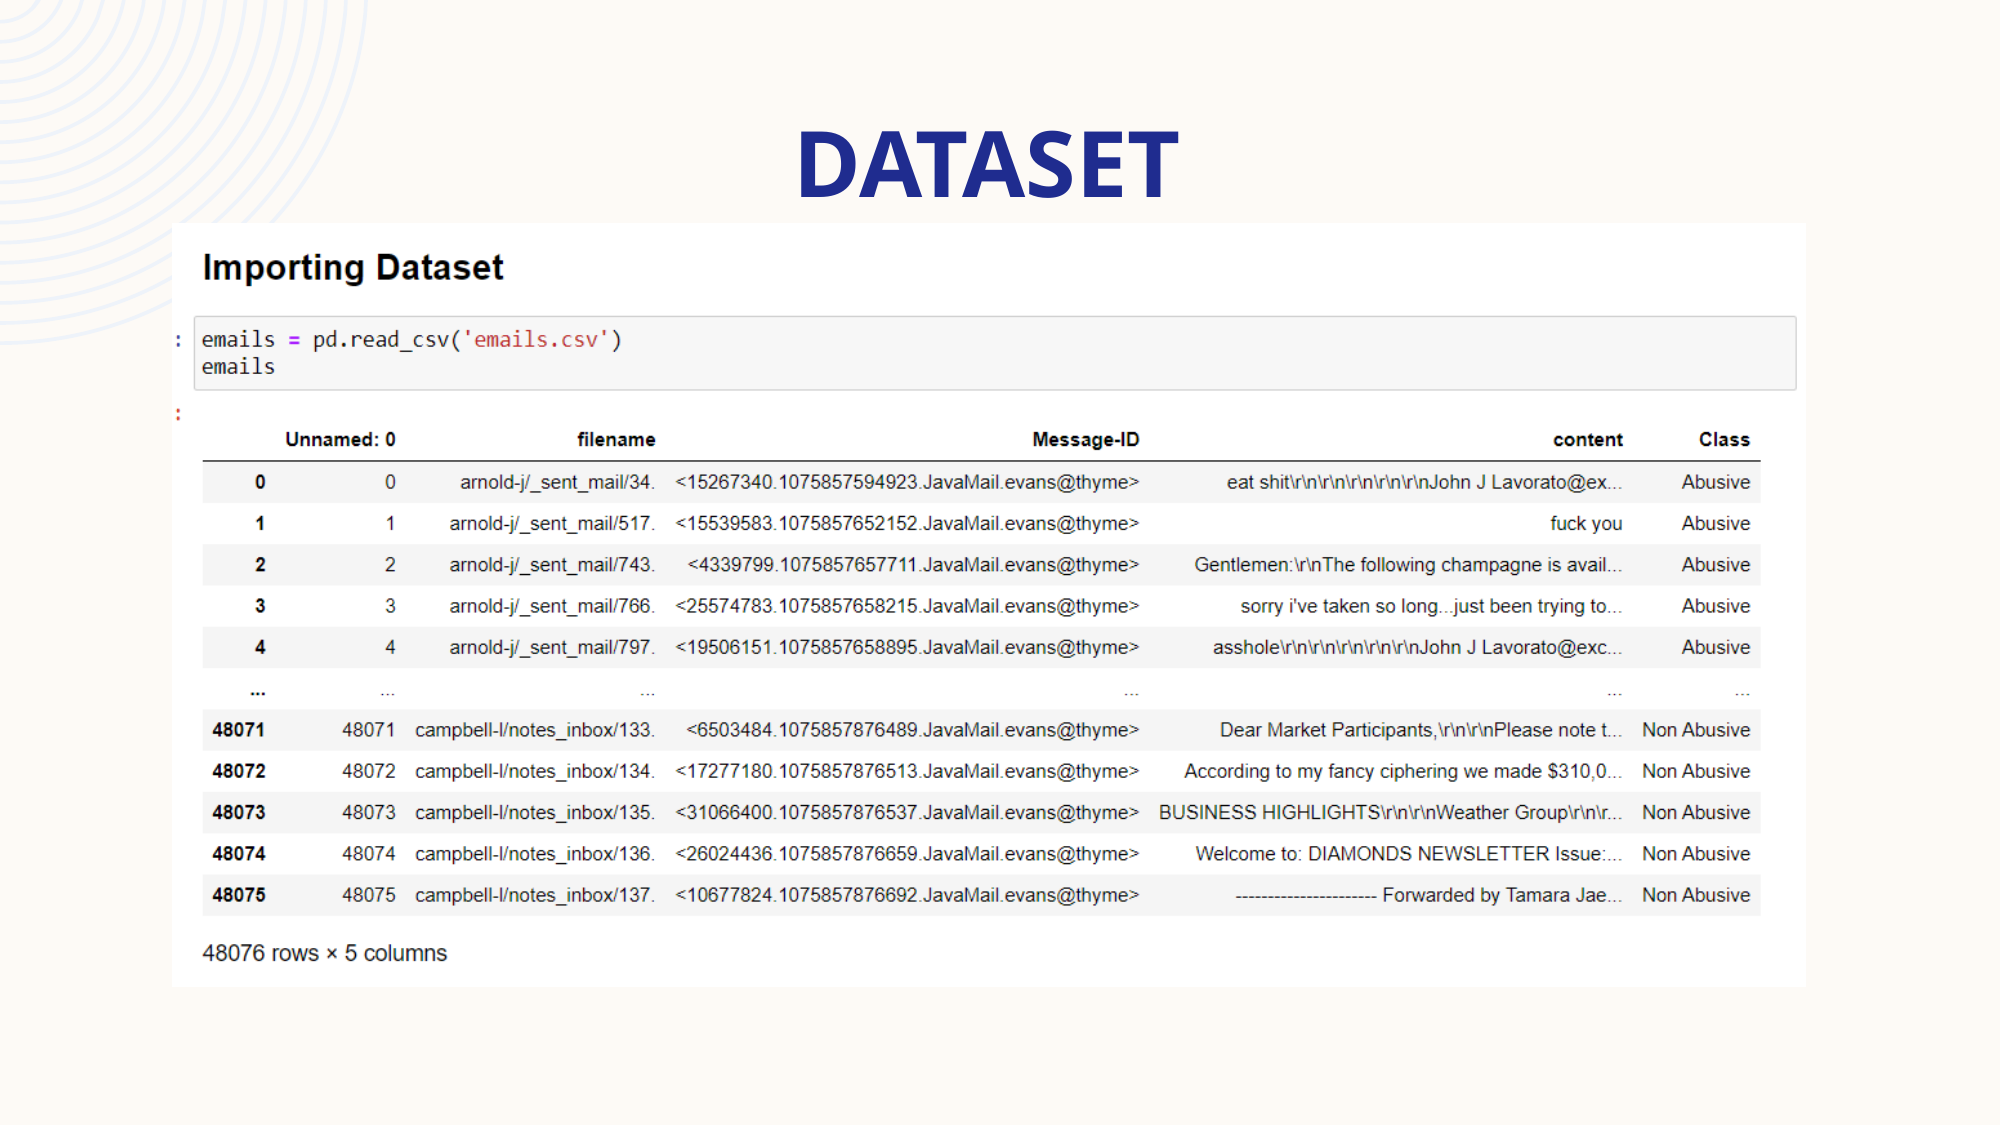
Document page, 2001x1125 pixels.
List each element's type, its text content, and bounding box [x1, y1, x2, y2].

picture [172, 223, 1806, 987]
title Dataset [112, 0, 1862, 224]
